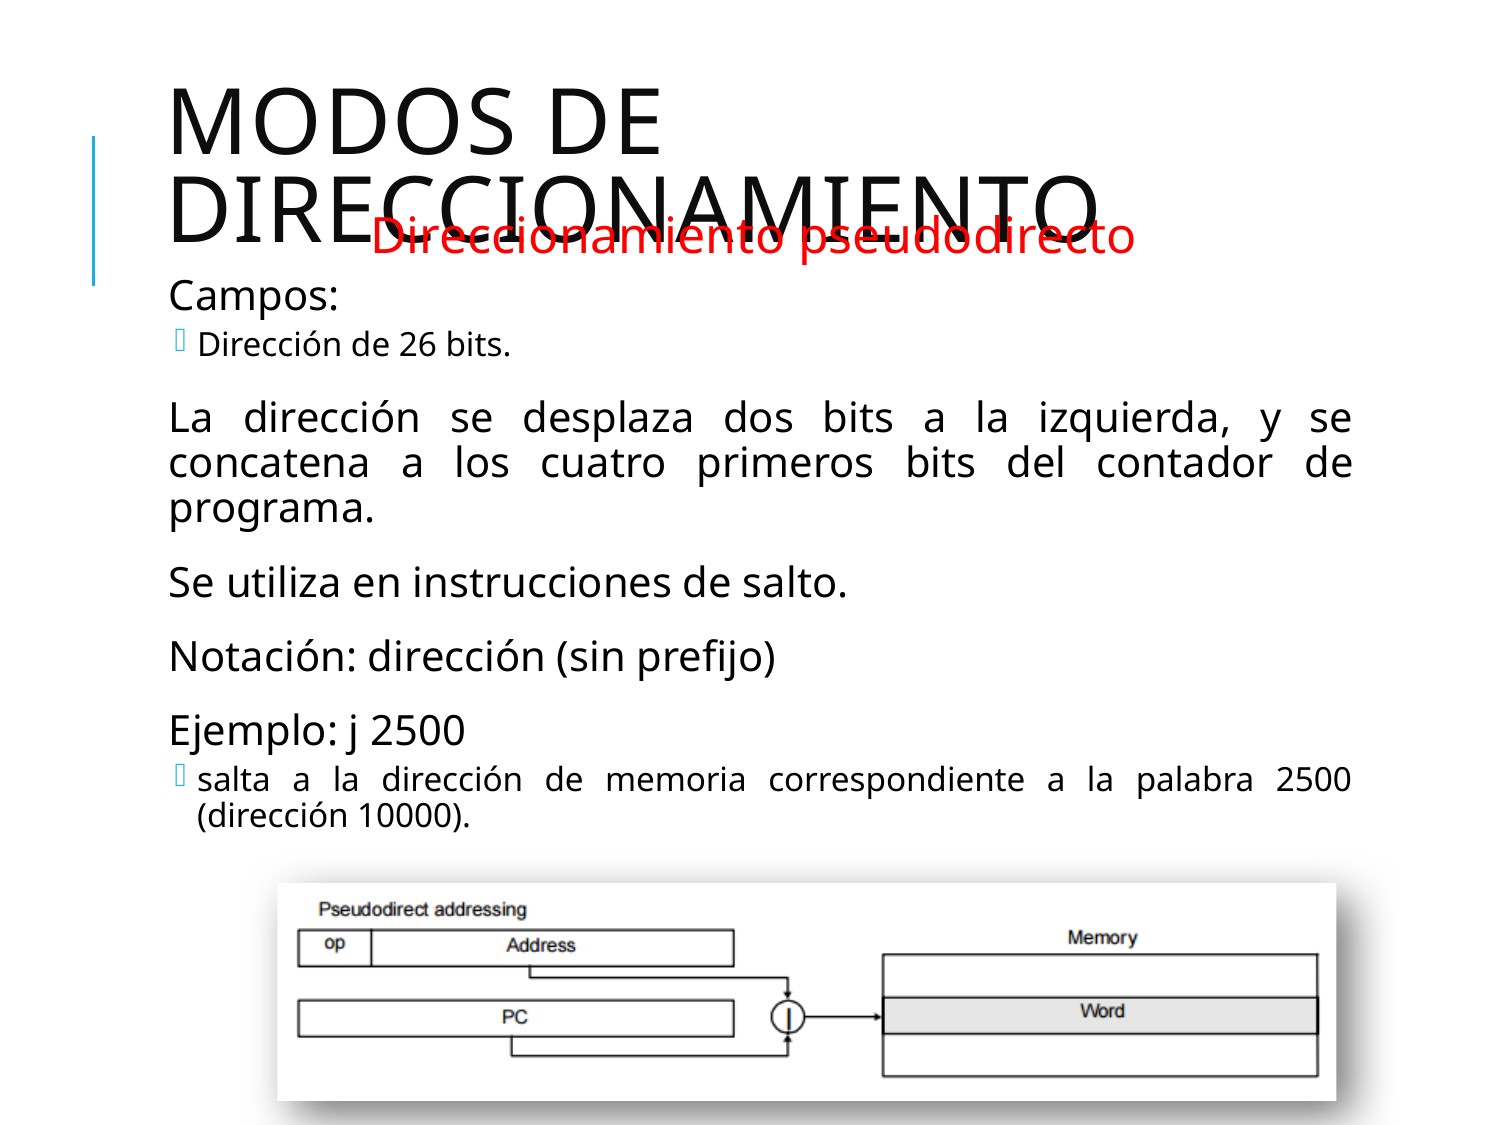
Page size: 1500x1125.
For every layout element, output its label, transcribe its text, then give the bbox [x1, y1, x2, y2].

picture [277, 883, 1337, 1102]
list Campos: Dirección de 26 bits. La dirección se desplaza dos bits a la izquierda, y se concatena a los cuatro primeros bits del contador de programa. Se utiliza en instrucciones de salto. Notación: dirección (sin prefijo) Ejemplo: j 2500 salta a la dirección de memoria correspondiente a la palabra 2500 (dirección 10000). [146, 271, 1362, 929]
title Modos de Direccionamiento [150, 69, 1500, 276]
text_box Direccionamiento pseudodirecto [50, 195, 1457, 271]
